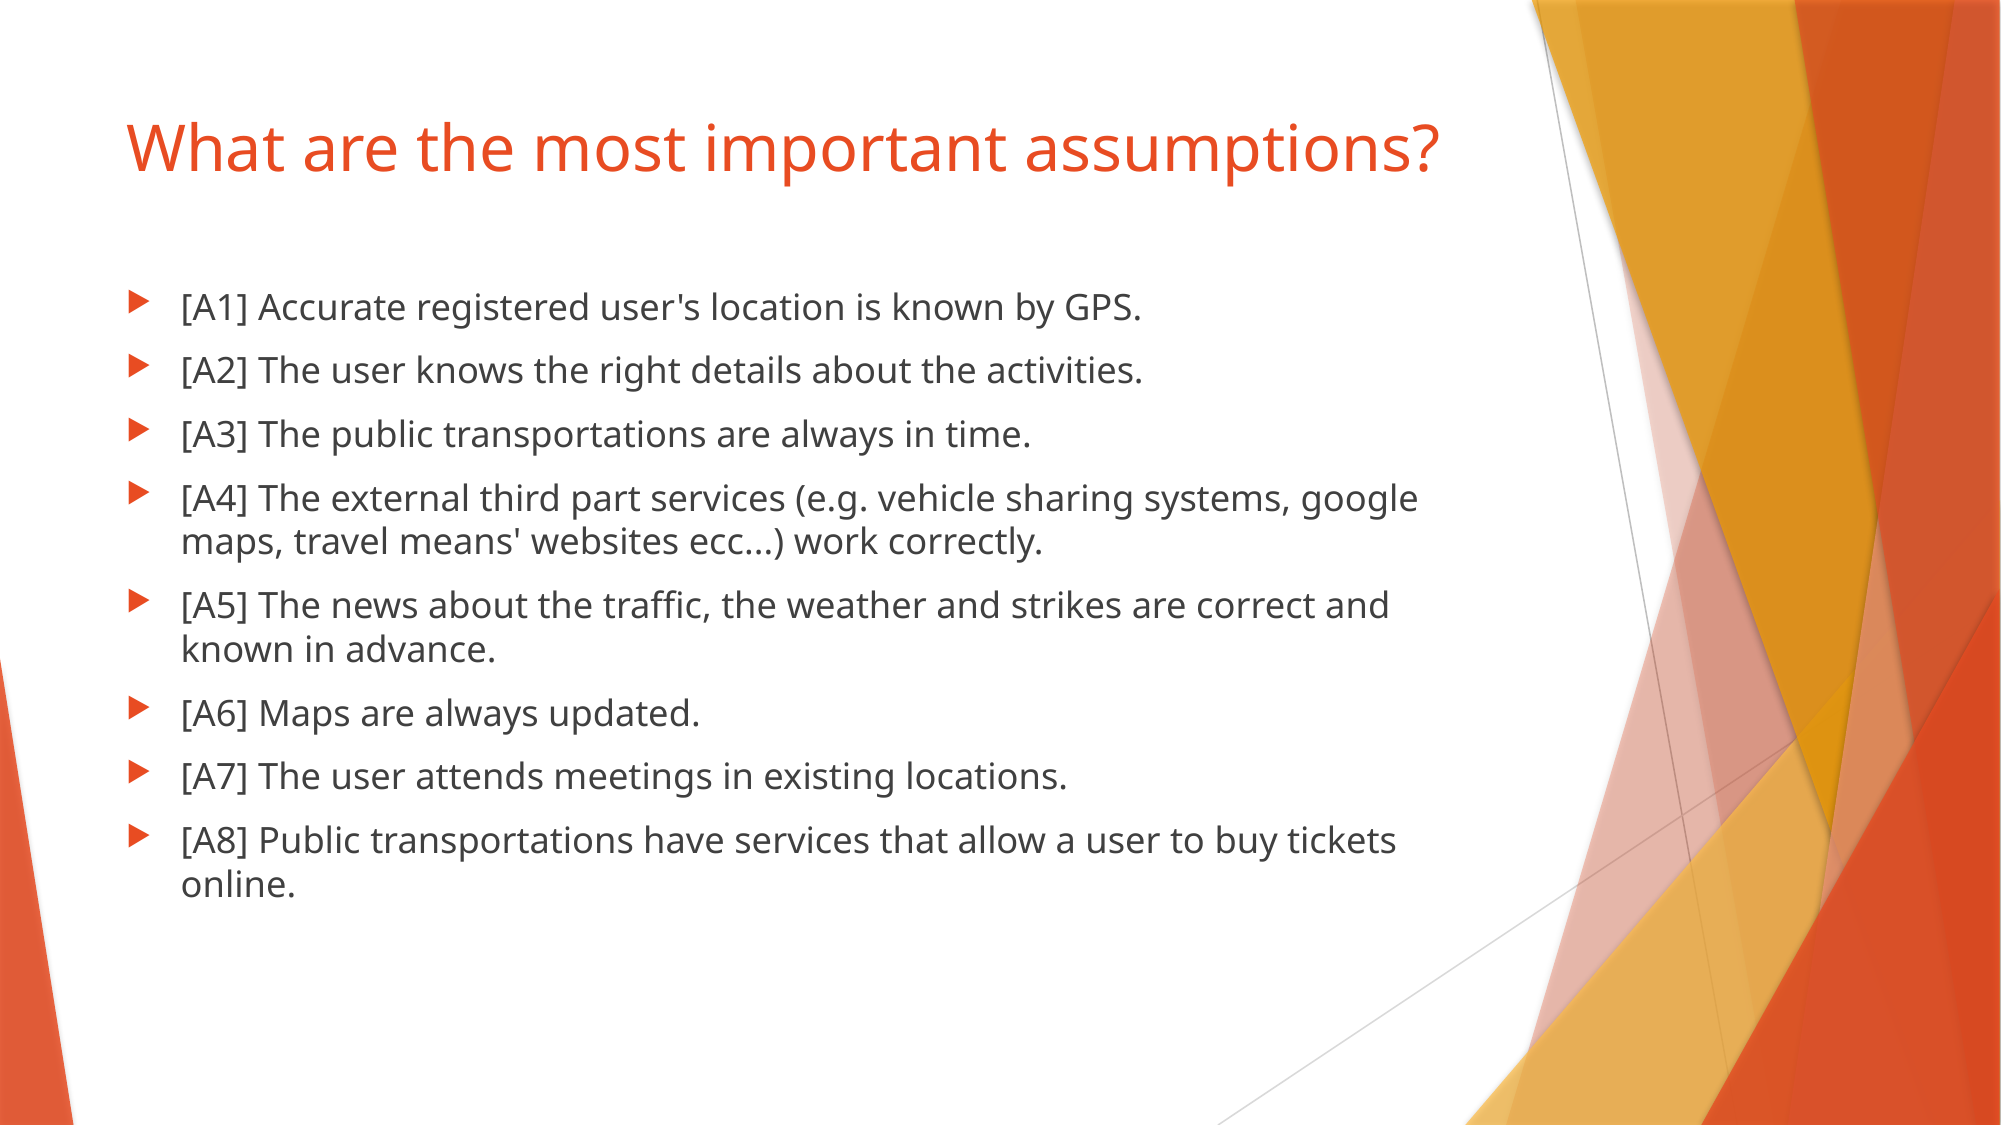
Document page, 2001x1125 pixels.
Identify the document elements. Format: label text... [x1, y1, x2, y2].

title What are the most important assumptions? [111, 99, 1522, 276]
list [A1] Accurate registered user's location is known by GPS. [A2] The user knows the right details about the activities. [A3] The public transportations are always in time. [A4] The external third part services (e.g. vehicle sharing systems, google maps, travel means' websites ecc...) work correctly. [A5] The news about the traffic, the weather and strikes are correct and known in advance. [A6] Maps are always updated. [A7] The user attends meetings in existing locations. [A8] Public transportations have services that allow a user to buy tickets online. [111, 276, 1522, 913]
